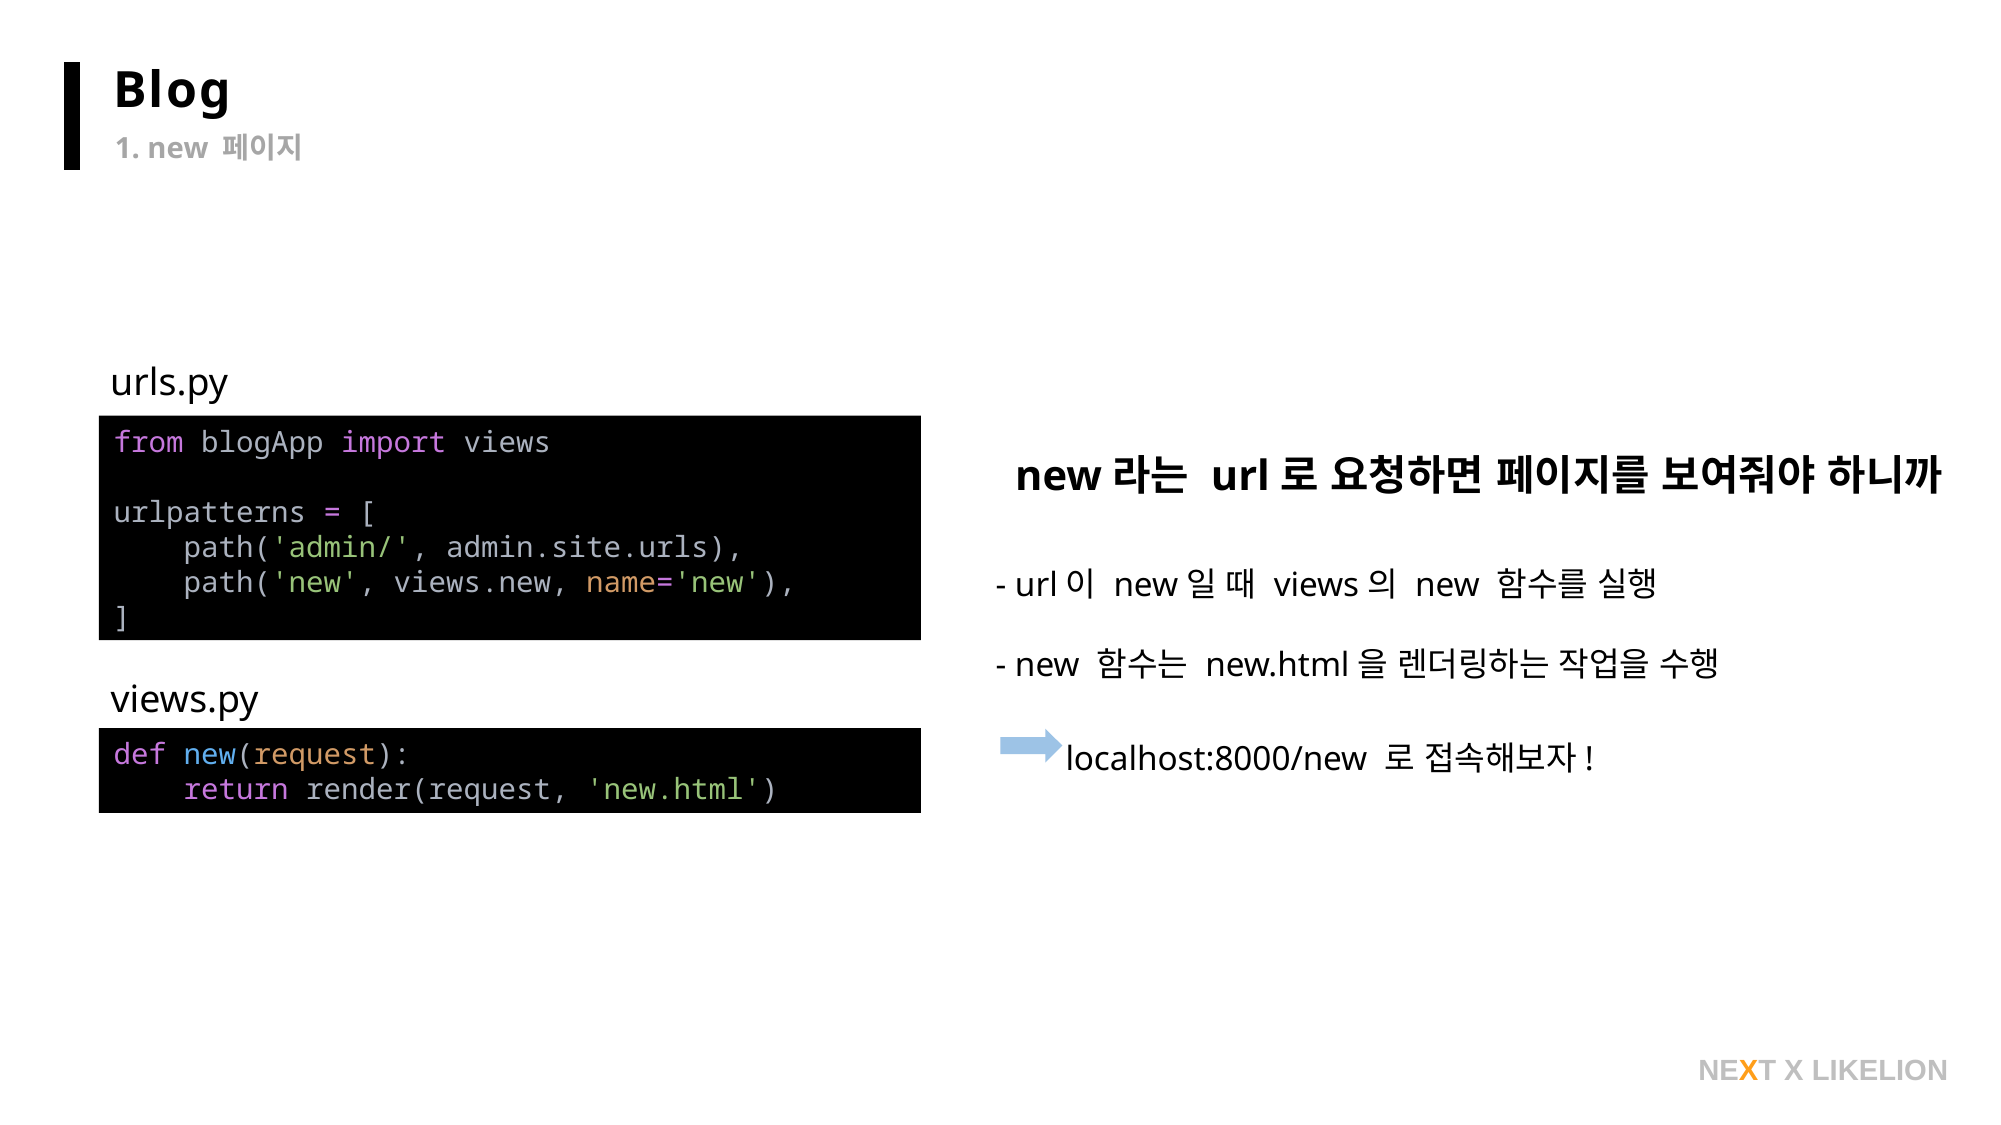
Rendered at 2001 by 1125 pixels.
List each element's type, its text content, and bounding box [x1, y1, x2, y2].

text_box NEXT X LIKELION [1683, 1044, 1964, 1094]
text_box urls.py [95, 350, 243, 411]
text_box [64, 62, 80, 170]
text_box Blog [98, 50, 741, 126]
text_box 1. new 페이지 [100, 122, 319, 172]
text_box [980, 416, 1981, 776]
text_box views.py [95, 667, 274, 728]
text_box def new(request): return render(request, 'new.html') [98, 728, 921, 813]
text_box from blogApp import views urlpatterns = [ path('admin/', admin.site.urls), path('new', views.new, name='new'), ] [98, 415, 921, 641]
